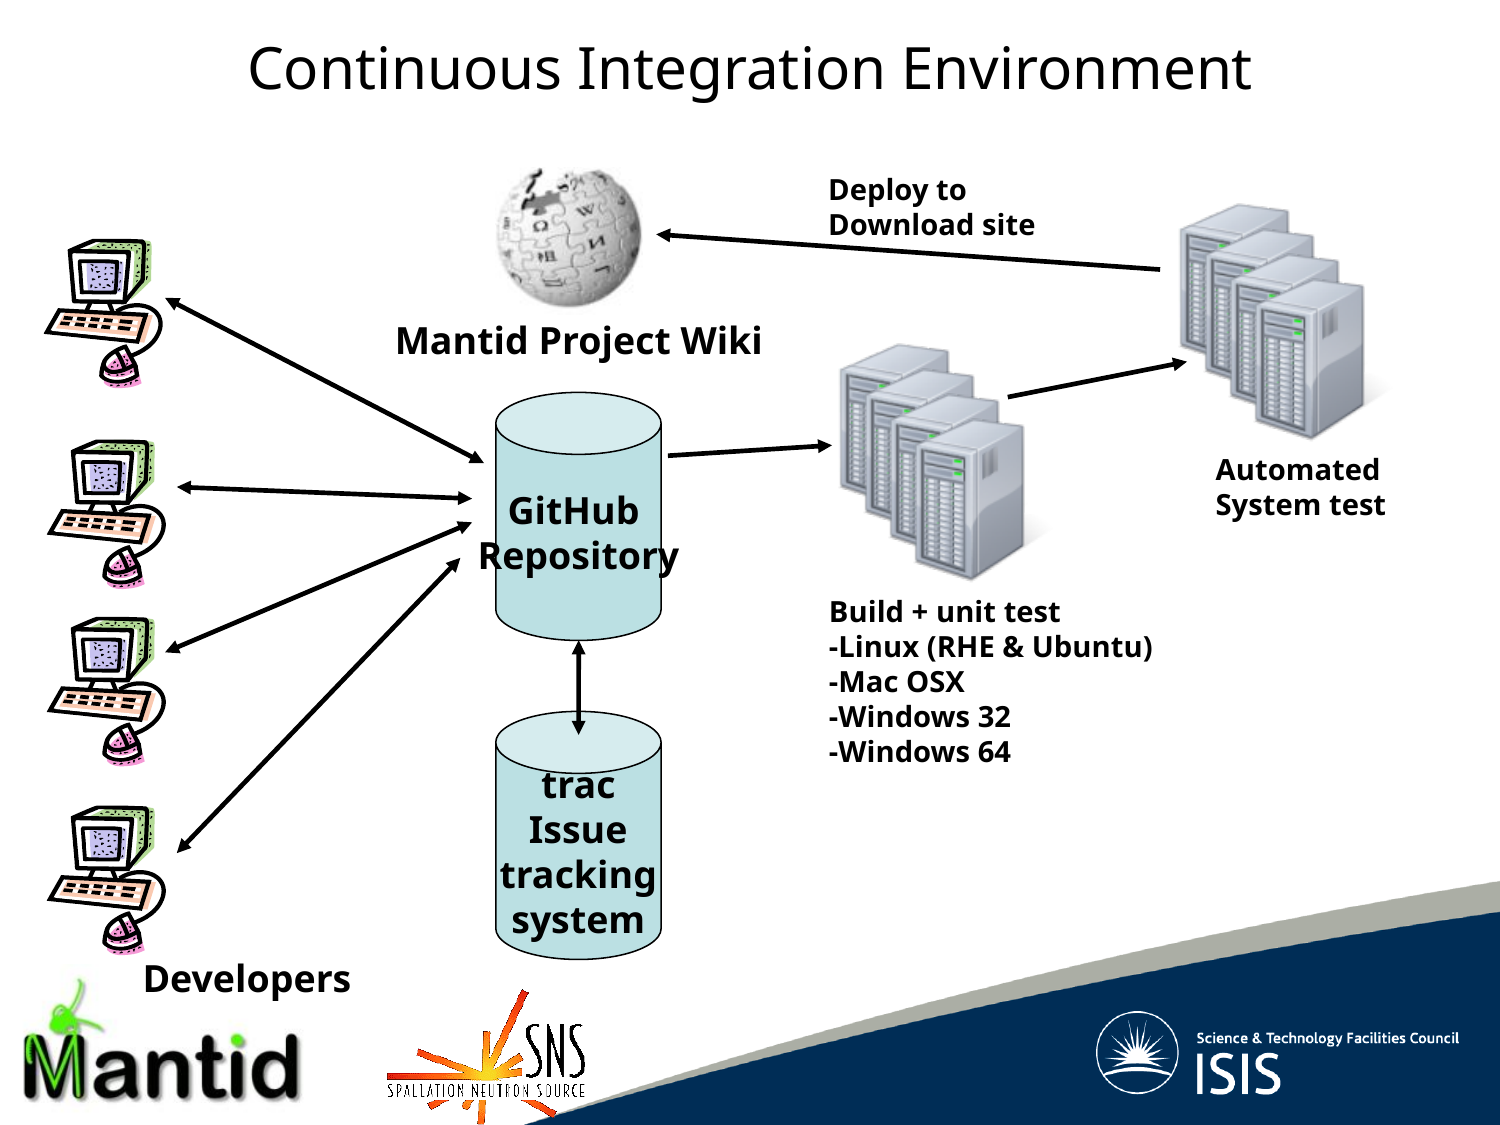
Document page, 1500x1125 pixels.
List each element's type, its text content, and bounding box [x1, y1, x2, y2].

text_box [168, 297, 485, 464]
picture [820, 339, 1067, 587]
picture [46, 439, 168, 591]
text_box Build + unit test -Linux (RHE & Ubuntu) -Mac OSX -Windows 32 -Windows 64 [814, 585, 1169, 776]
picture [1159, 198, 1407, 446]
text_box GitHub Repository [495, 392, 662, 641]
text_box Mantid Project Wiki [379, 309, 779, 370]
text_box Deploy to Download site [813, 163, 1051, 249]
picture [43, 238, 165, 390]
text_box [656, 229, 813, 246]
text_box [171, 521, 473, 654]
text_box [176, 481, 473, 505]
text_box [572, 640, 585, 735]
text_box Continuous Integration Environment [74, 23, 1425, 211]
picture [46, 616, 168, 768]
picture [495, 167, 644, 316]
text_box Developers [127, 947, 367, 1008]
text_box trac Issue tracking system [495, 711, 662, 960]
text_box Automated System test [1200, 444, 1404, 529]
text_box [176, 557, 461, 854]
picture [0, 805, 1500, 1125]
